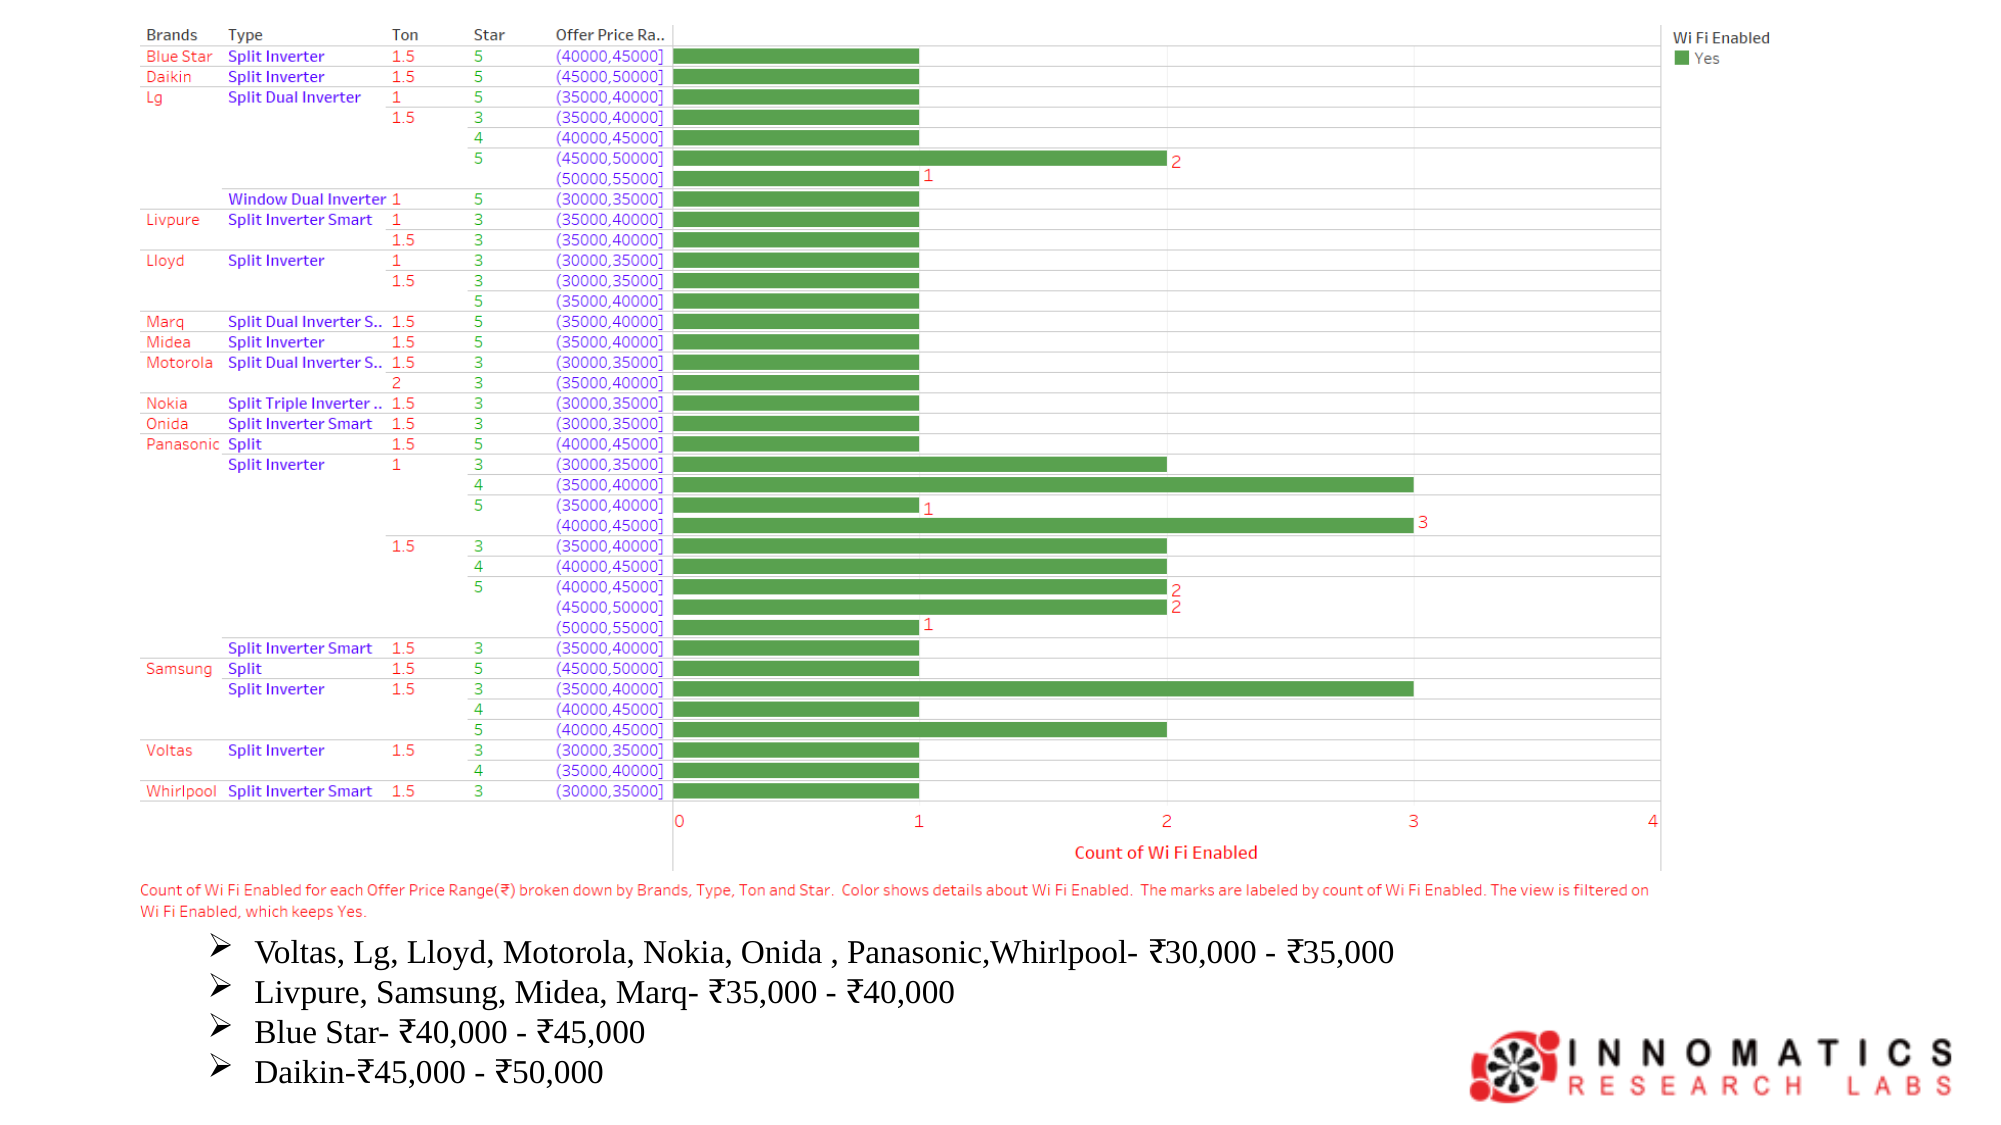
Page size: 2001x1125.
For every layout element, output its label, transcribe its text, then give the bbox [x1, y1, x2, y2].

picture [1445, 1014, 1975, 1125]
picture [139, 25, 1815, 923]
text_box Voltas, Lg, Lloyd, Motorola, Nokia, Onida , Panasonic,Whirlpool- ₹30,000 - ₹35,000 Livpure, Samsung, Midea, Marq- ₹35,000 - ₹40,000 Blue Star- ₹40,000 - ₹45,000 Daikin-₹45,000 - ₹50,000 [192, 922, 1860, 1098]
